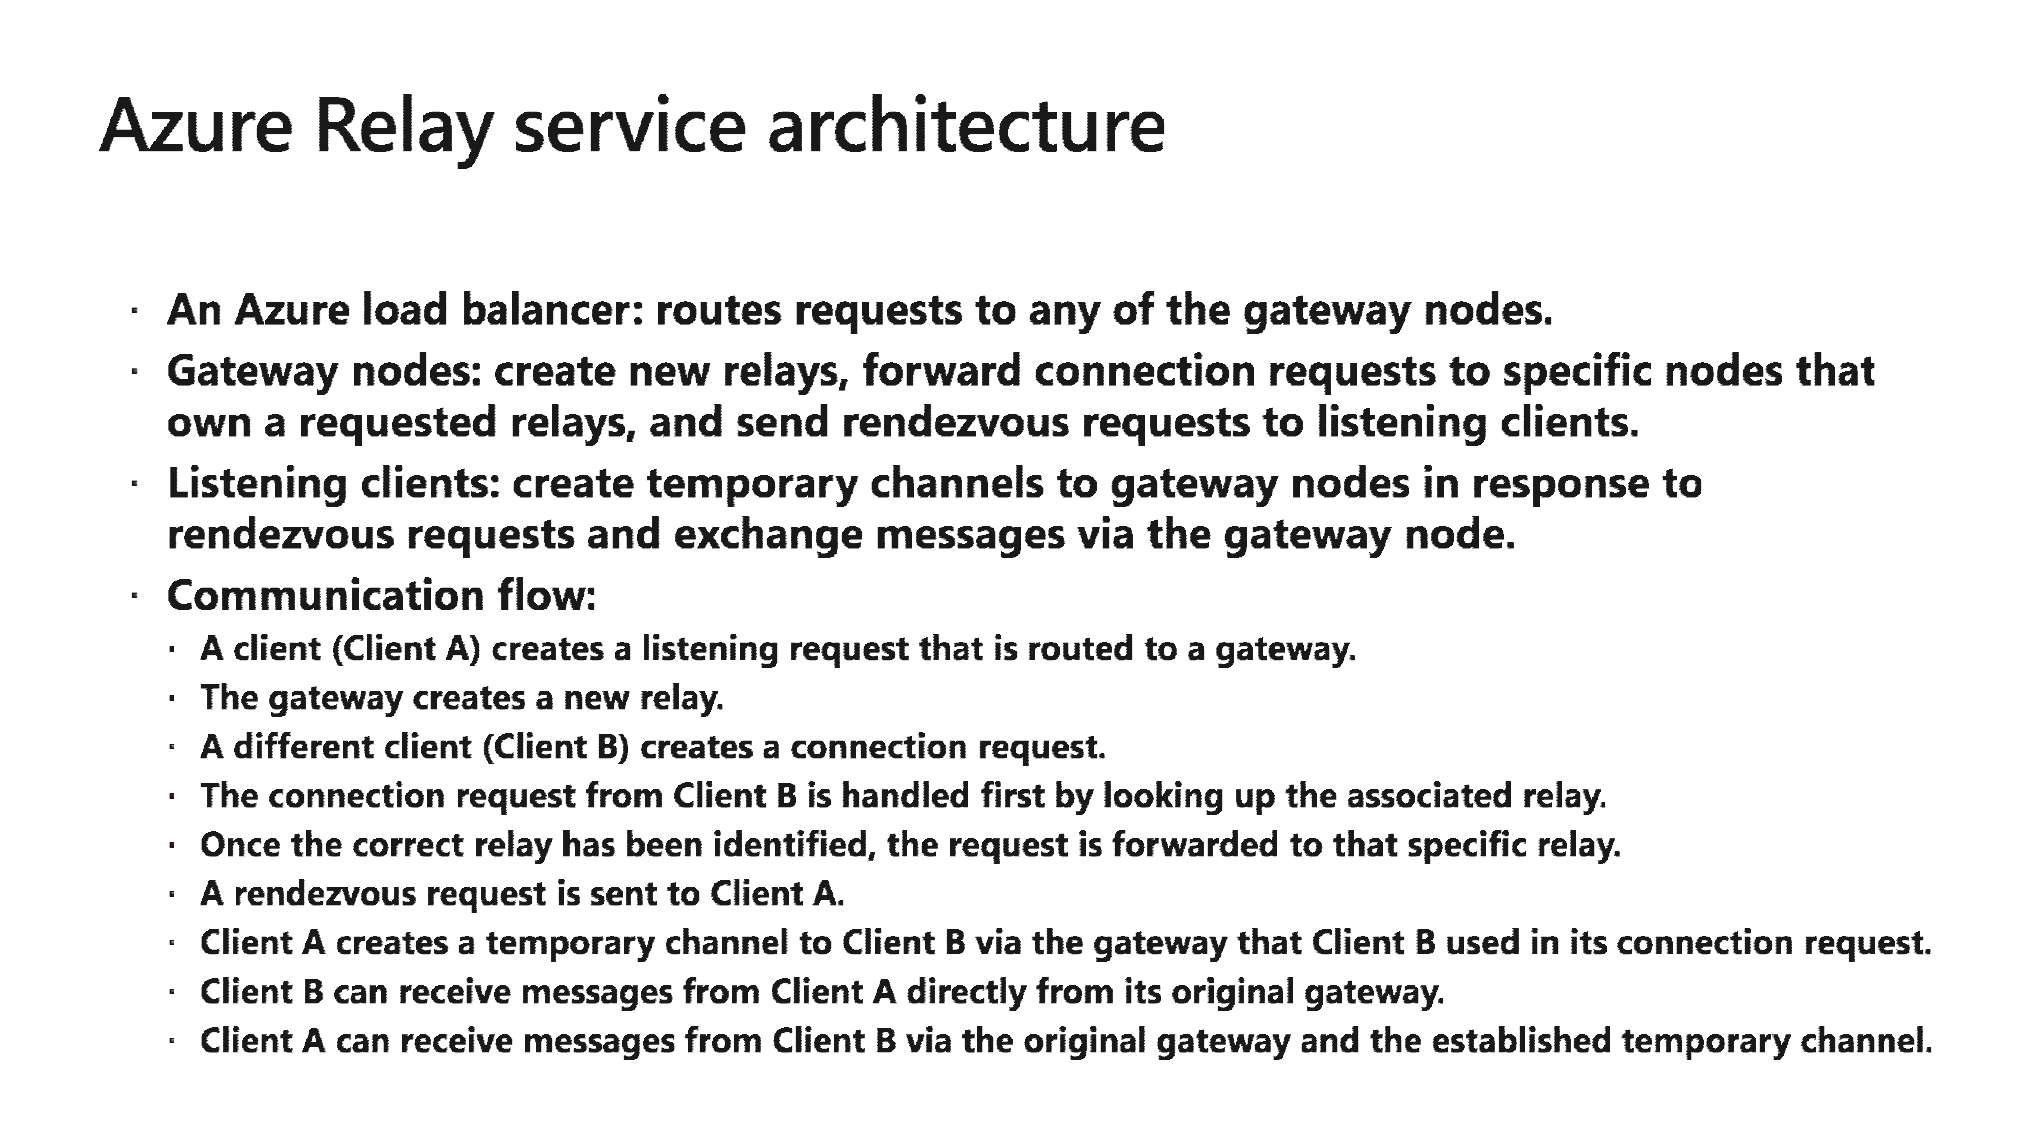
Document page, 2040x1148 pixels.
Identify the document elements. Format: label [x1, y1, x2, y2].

text_box [201, 830, 1620, 864]
text_box [168, 352, 1875, 395]
text_box [200, 634, 1355, 668]
text_box [200, 683, 723, 717]
text_box [131, 480, 138, 486]
text_box [169, 516, 1514, 558]
text_box [99, 94, 1165, 169]
text_box [131, 368, 138, 374]
text_box [170, 465, 1702, 507]
text_box [201, 1026, 1932, 1060]
text_box [200, 732, 1105, 766]
text_box [201, 977, 1444, 1011]
text_box [168, 577, 595, 610]
text_box [167, 291, 1552, 334]
text_box [168, 404, 1638, 446]
text_box [201, 928, 1931, 962]
text_box [200, 879, 844, 913]
text_box [131, 307, 138, 313]
text_box [200, 781, 1606, 815]
text_box [131, 592, 138, 599]
